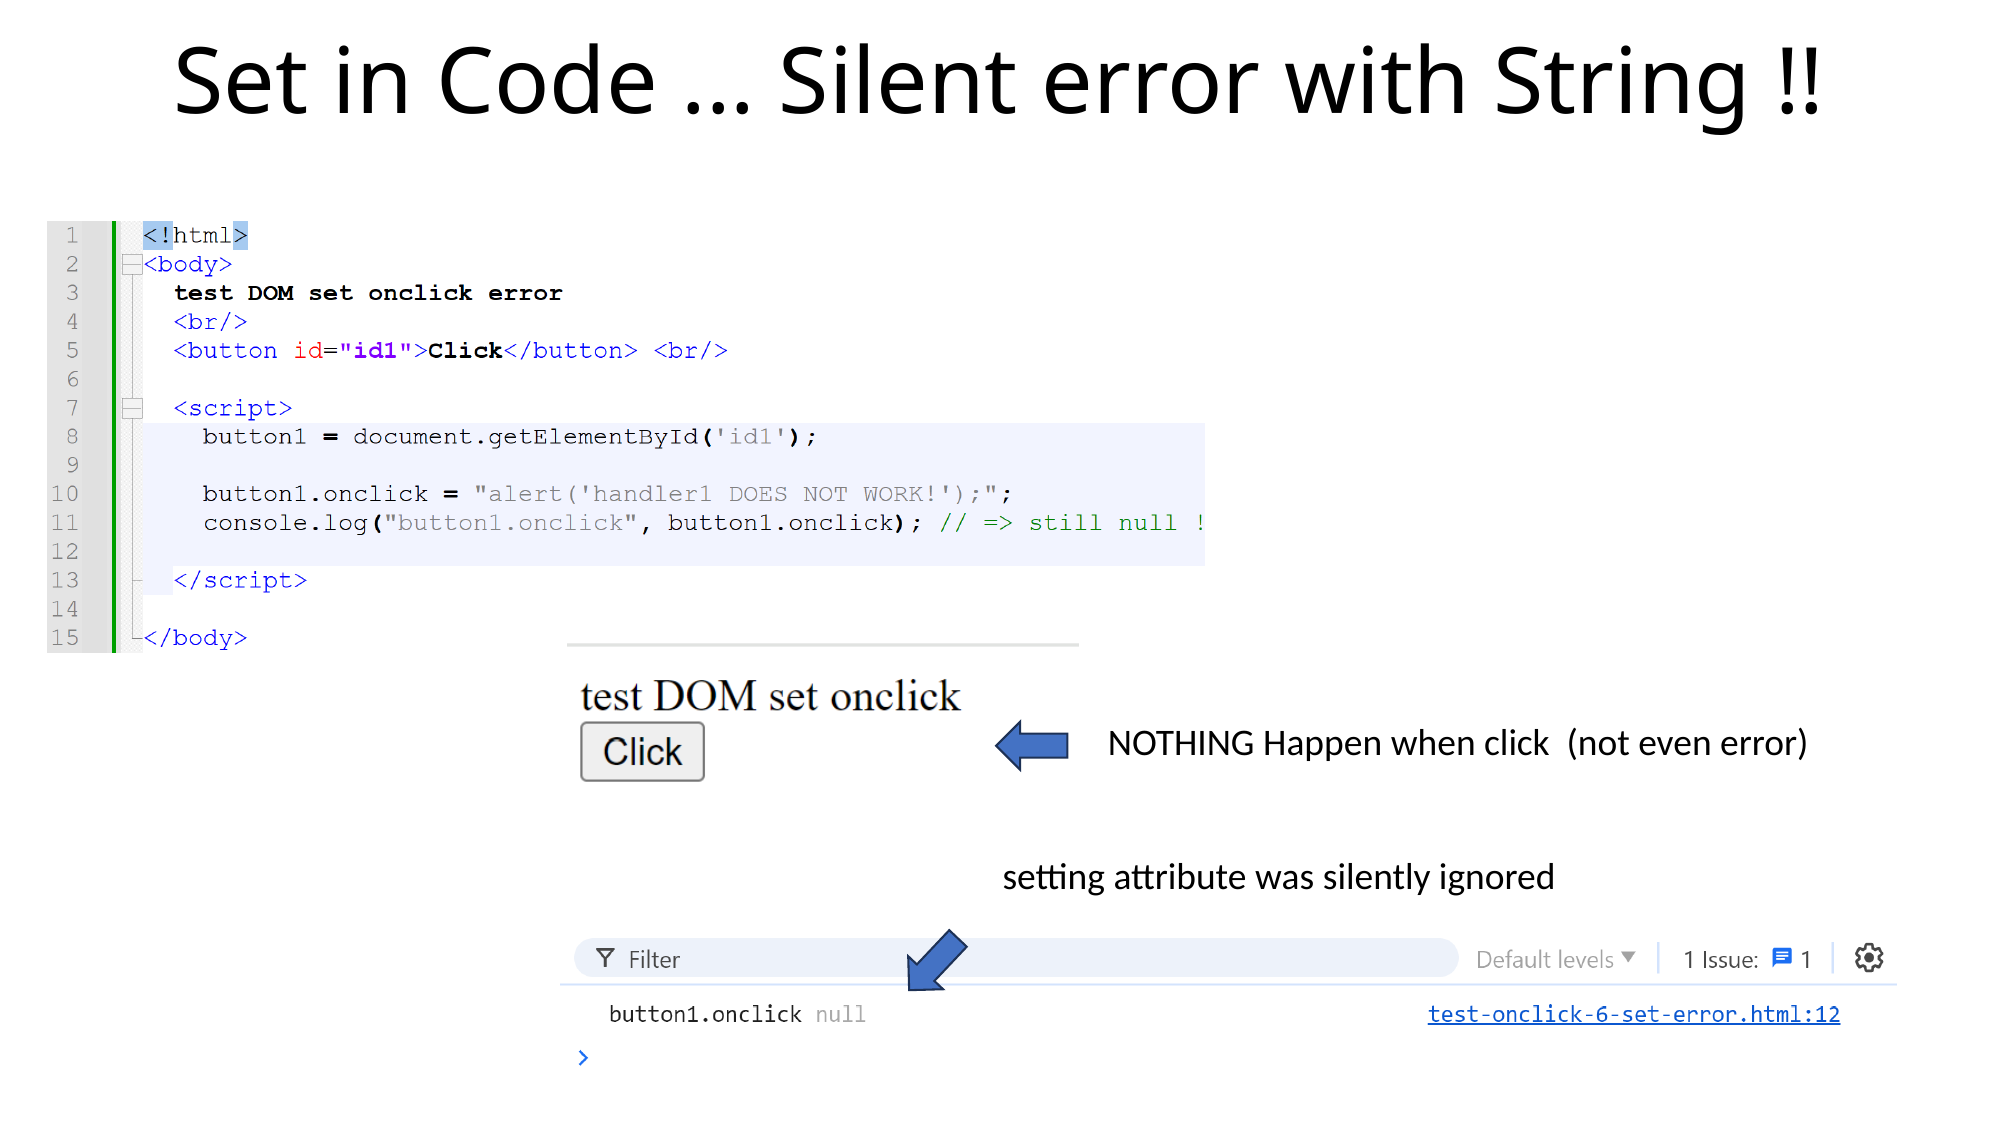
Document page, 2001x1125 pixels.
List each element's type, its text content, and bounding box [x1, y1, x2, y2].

title Set in Code ... Silent error with String !! [137, 0, 1863, 169]
picture [560, 934, 1897, 1079]
text_box NOTHING Happen when click (not even error) [1093, 710, 1825, 770]
text_box setting attribute was silently ignored [987, 844, 1572, 905]
text_box [944, 928, 955, 934]
picture [47, 221, 1205, 841]
